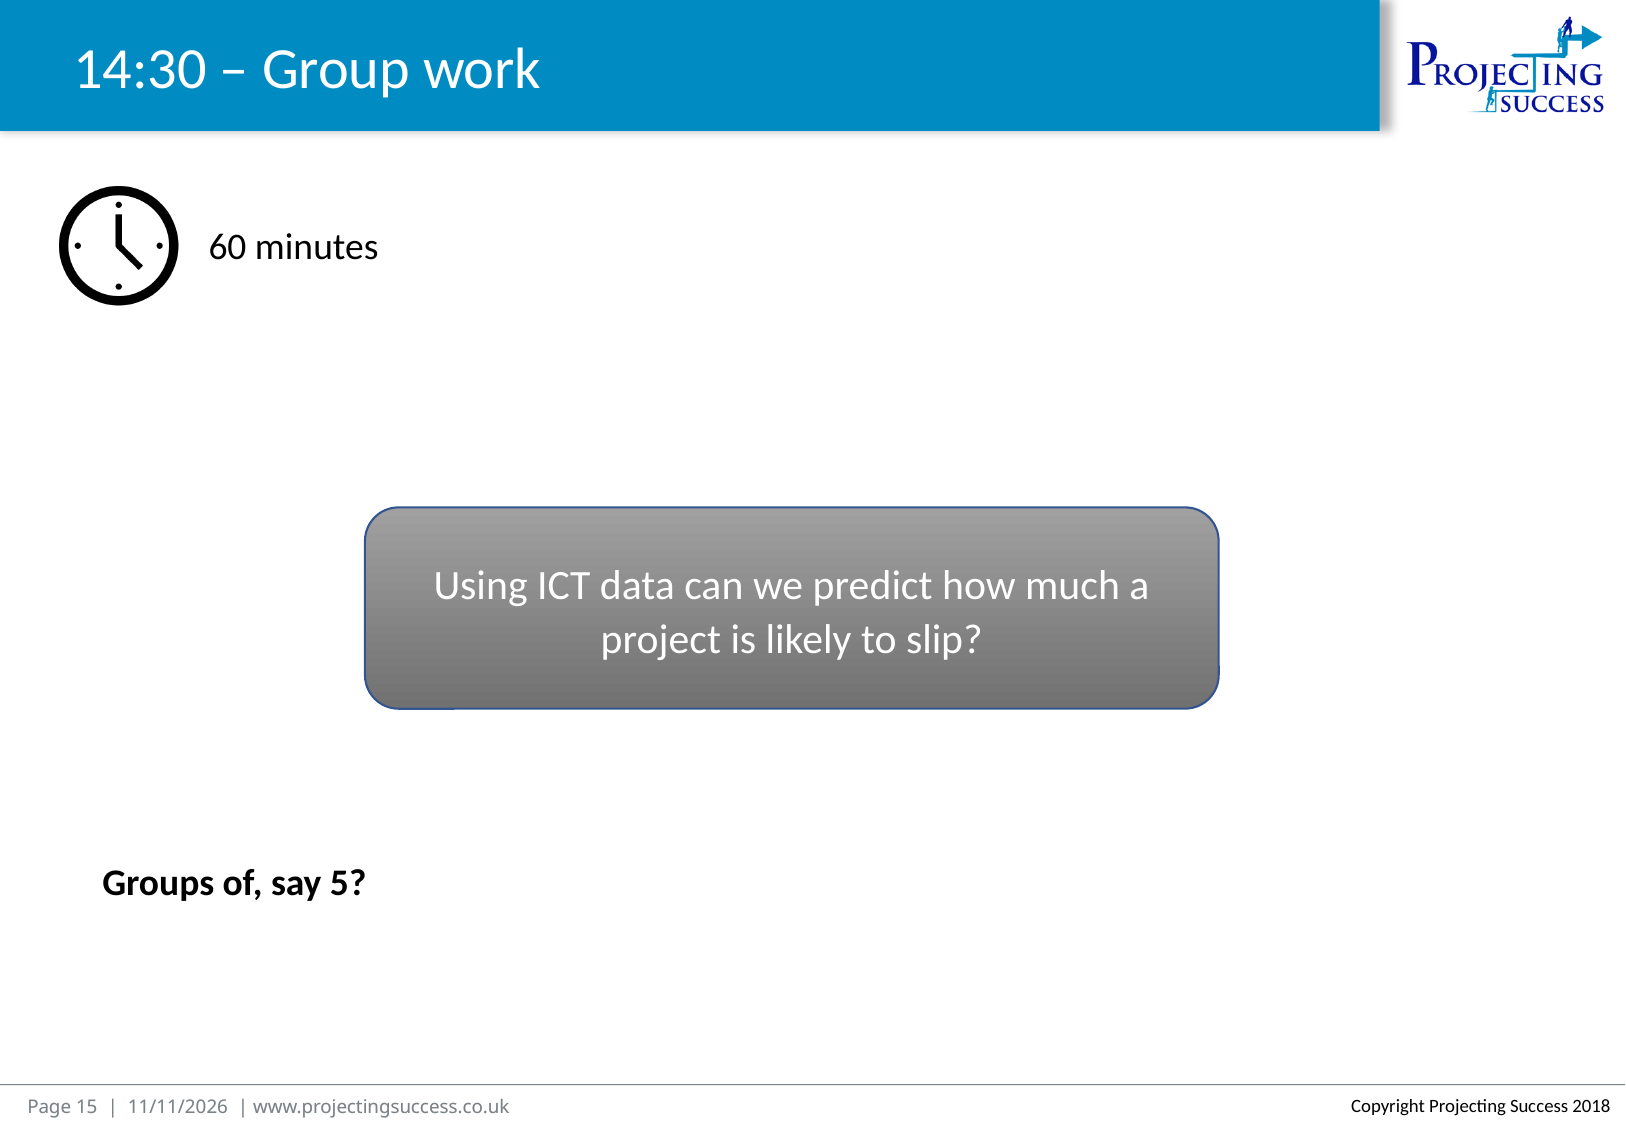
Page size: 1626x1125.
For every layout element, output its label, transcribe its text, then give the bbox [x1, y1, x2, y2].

text_box 60 minutes [194, 214, 441, 275]
text_box Groups of, say 5? [87, 850, 900, 956]
picture [43, 170, 194, 321]
text_box 14:30 – Group work [0, 0, 1381, 132]
text_box Using ICT data can we predict how much a project is likely to slip? [363, 506, 1220, 710]
picture [1400, 11, 1609, 119]
